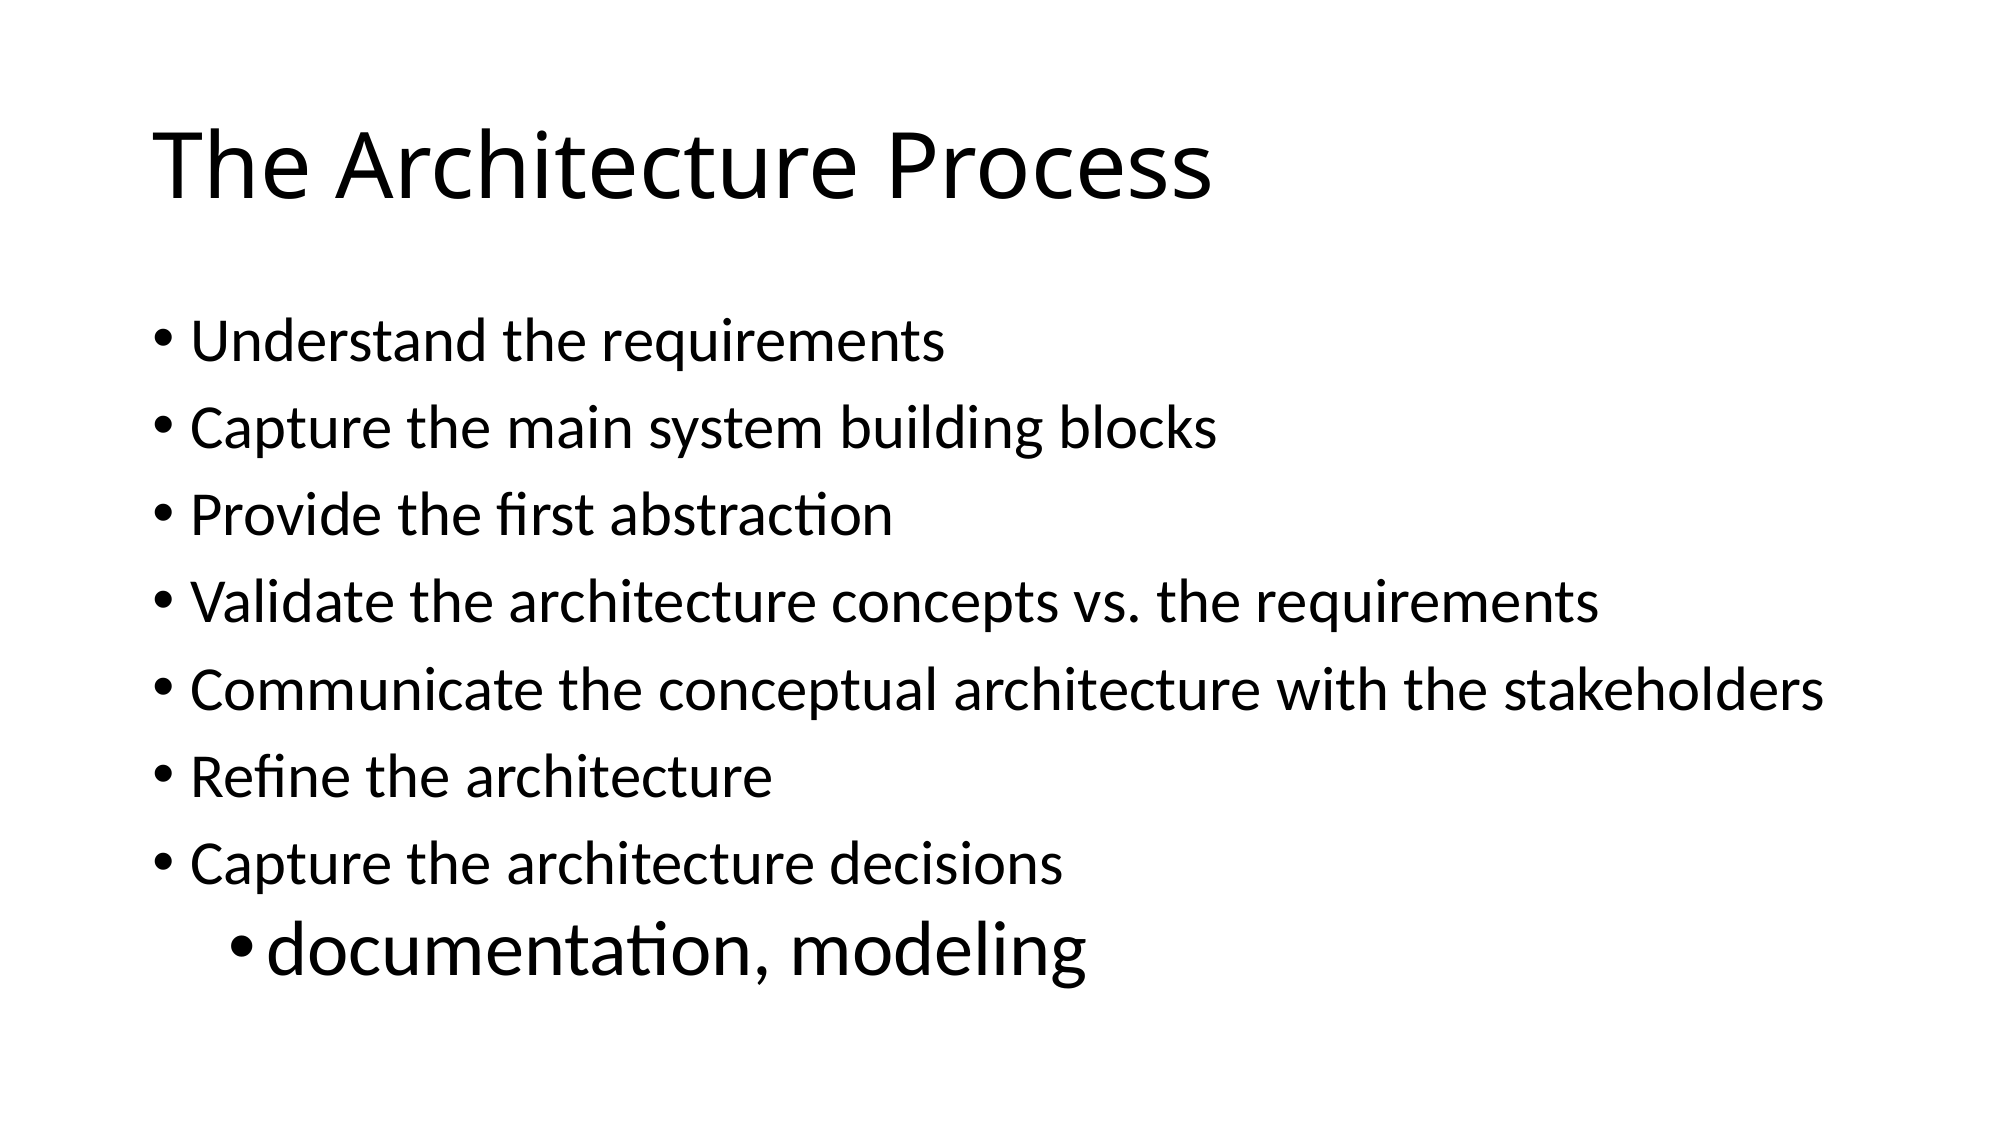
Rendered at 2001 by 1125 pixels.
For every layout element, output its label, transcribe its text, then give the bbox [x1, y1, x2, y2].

title The Architecture Process [137, 59, 1863, 278]
list Understand the requirements Capture the main system building blocks Provide the first abstraction Validate the architecture concepts vs. the requirements Communicate the conceptual architecture with the stakeholders Refine the architecture Capture the architecture decisions documentation, modeling [137, 299, 1863, 1014]
